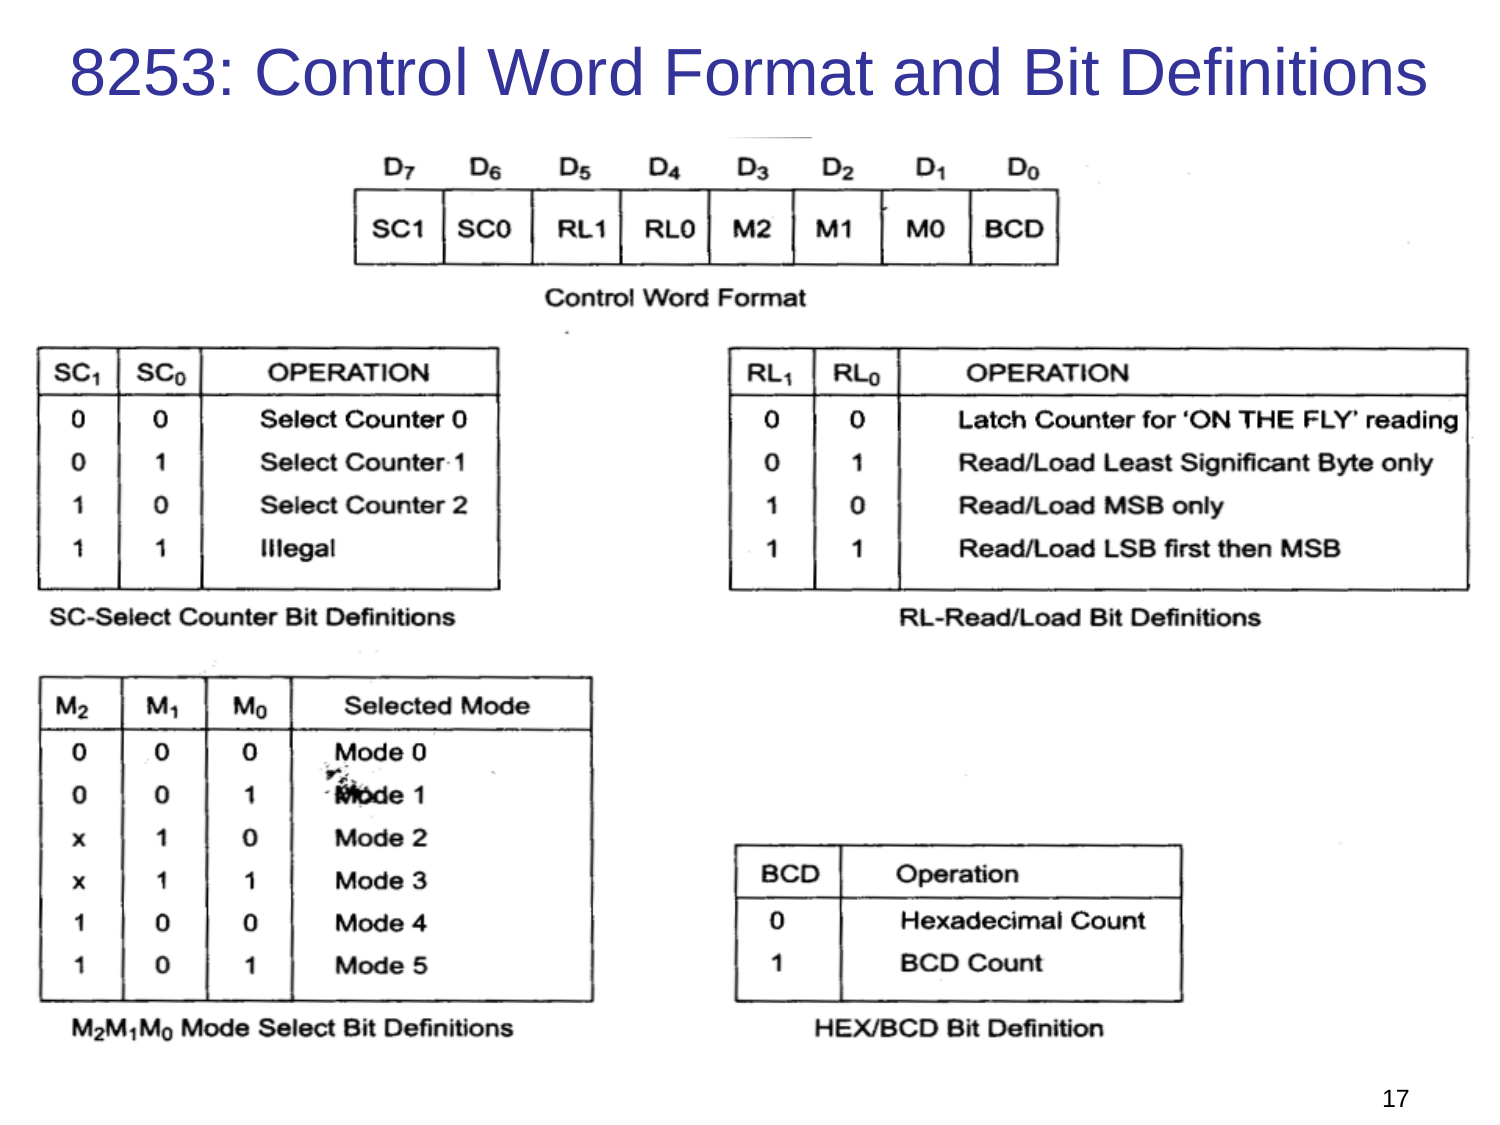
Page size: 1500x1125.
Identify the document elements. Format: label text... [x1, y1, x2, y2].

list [24, 137, 1476, 1051]
title 8253: Control Word Format and Bit Definitions [24, 12, 1476, 126]
slide_number 17 [1074, 1074, 1426, 1103]
